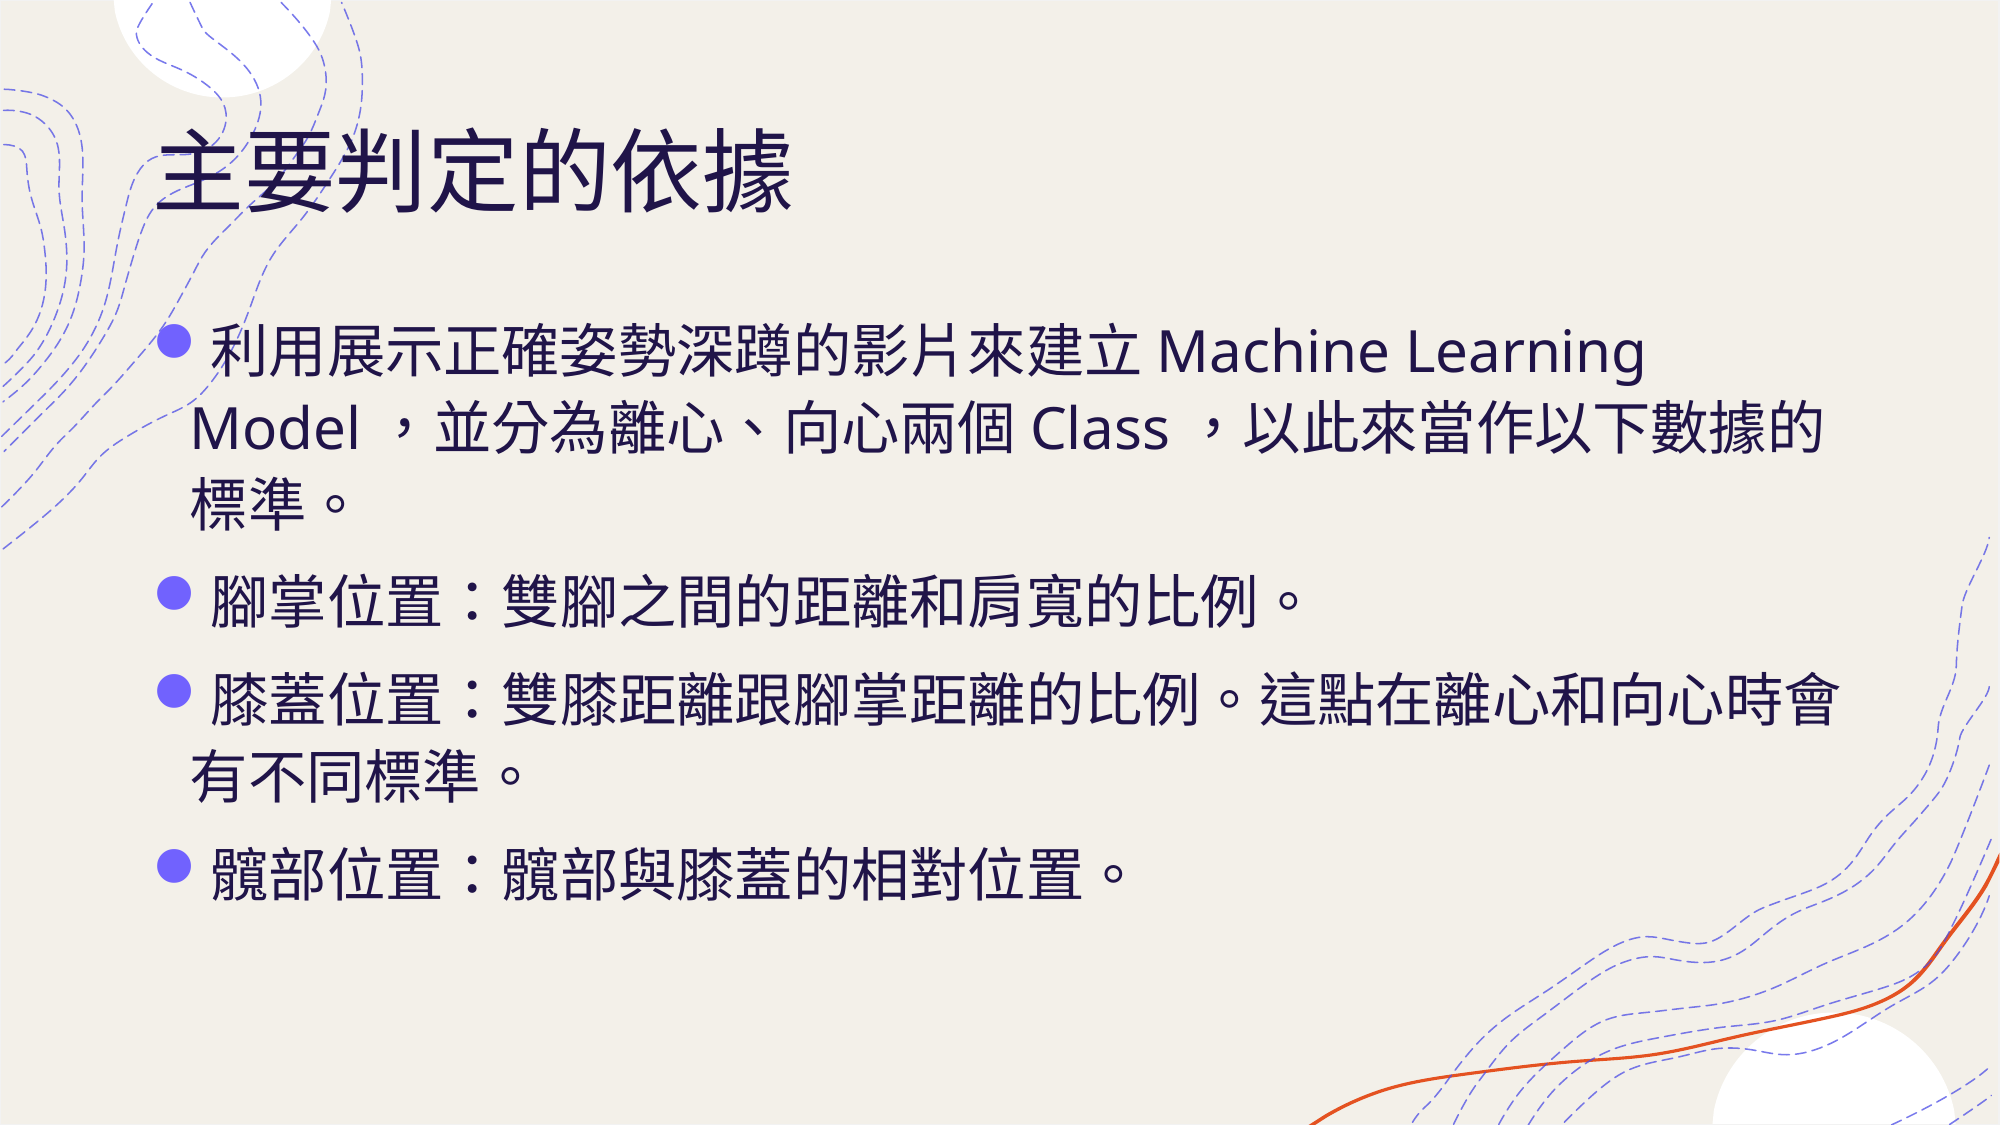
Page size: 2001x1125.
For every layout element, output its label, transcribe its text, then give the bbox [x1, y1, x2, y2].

title 主要判定的依據 [137, 59, 1863, 278]
list 利用展示正確姿勢深蹲的影片來建立Machine Learning Model，並分為離心、向心兩個Class，以此來當作以下數據的標準。 腳掌位置：雙腳之間的距離和肩寬的比例。 膝蓋位置：雙膝距離跟腳掌距離的比例。這點在離心和向心時會有不同標準。 髖部位置：髖部與膝蓋的相對位置。 [137, 299, 1863, 1014]
